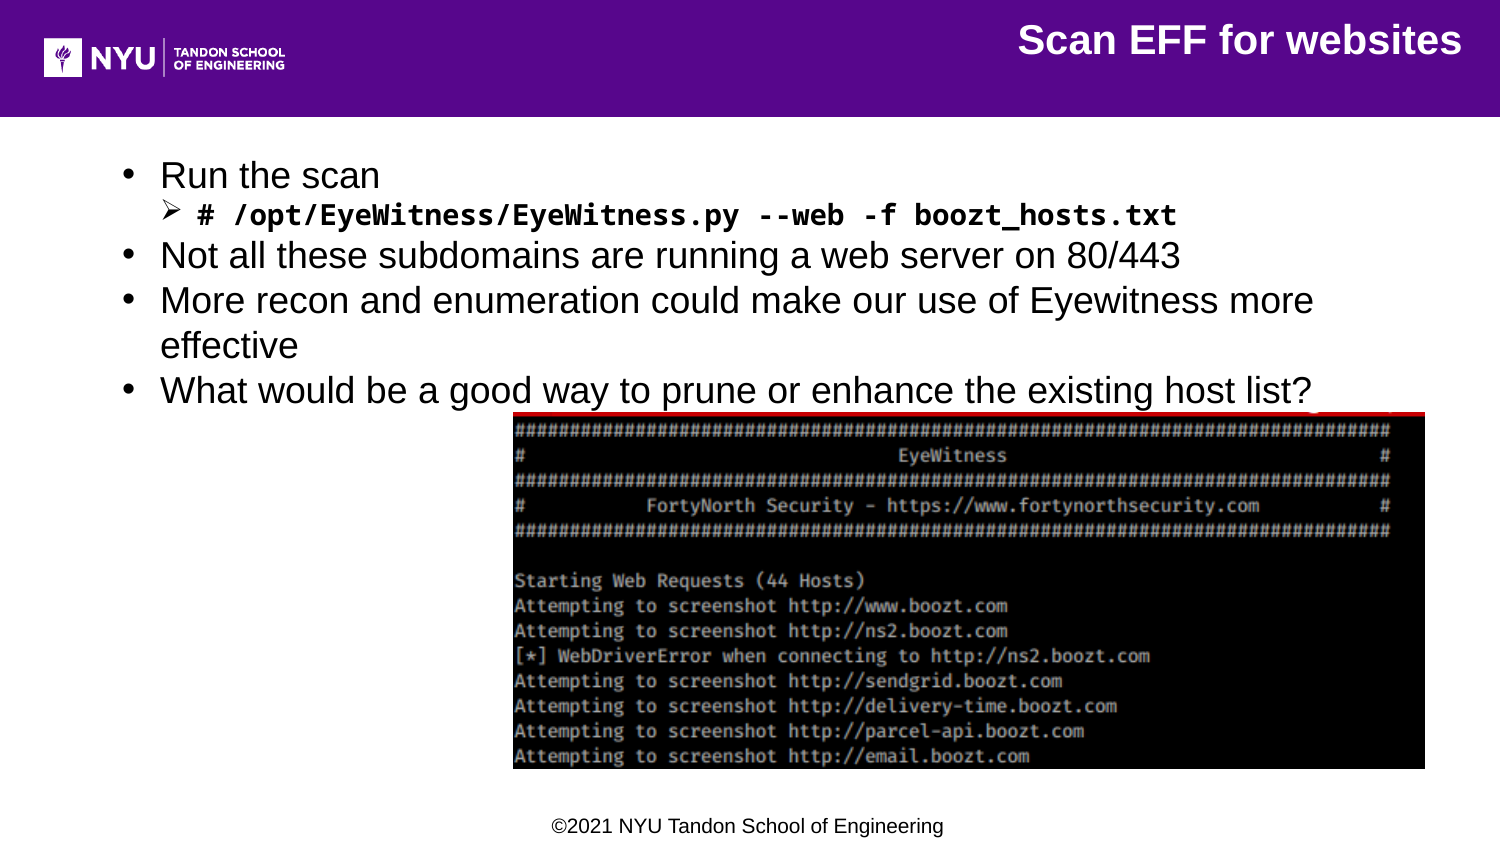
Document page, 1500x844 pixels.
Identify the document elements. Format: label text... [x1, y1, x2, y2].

picture [44, 38, 285, 77]
list Run the scan # /opt/EyeWitness/EyeWitness.py --web -f boozt_hosts.txt Not all these subdomains are running a web server on 80/443 More recon and enumeration could make our use of Eyewitness more effective What would be a good way to prune or enhance the existing host list? [47, 151, 1454, 800]
picture [513, 412, 1425, 770]
list Scan EFF for websites [392, 12, 1463, 109]
